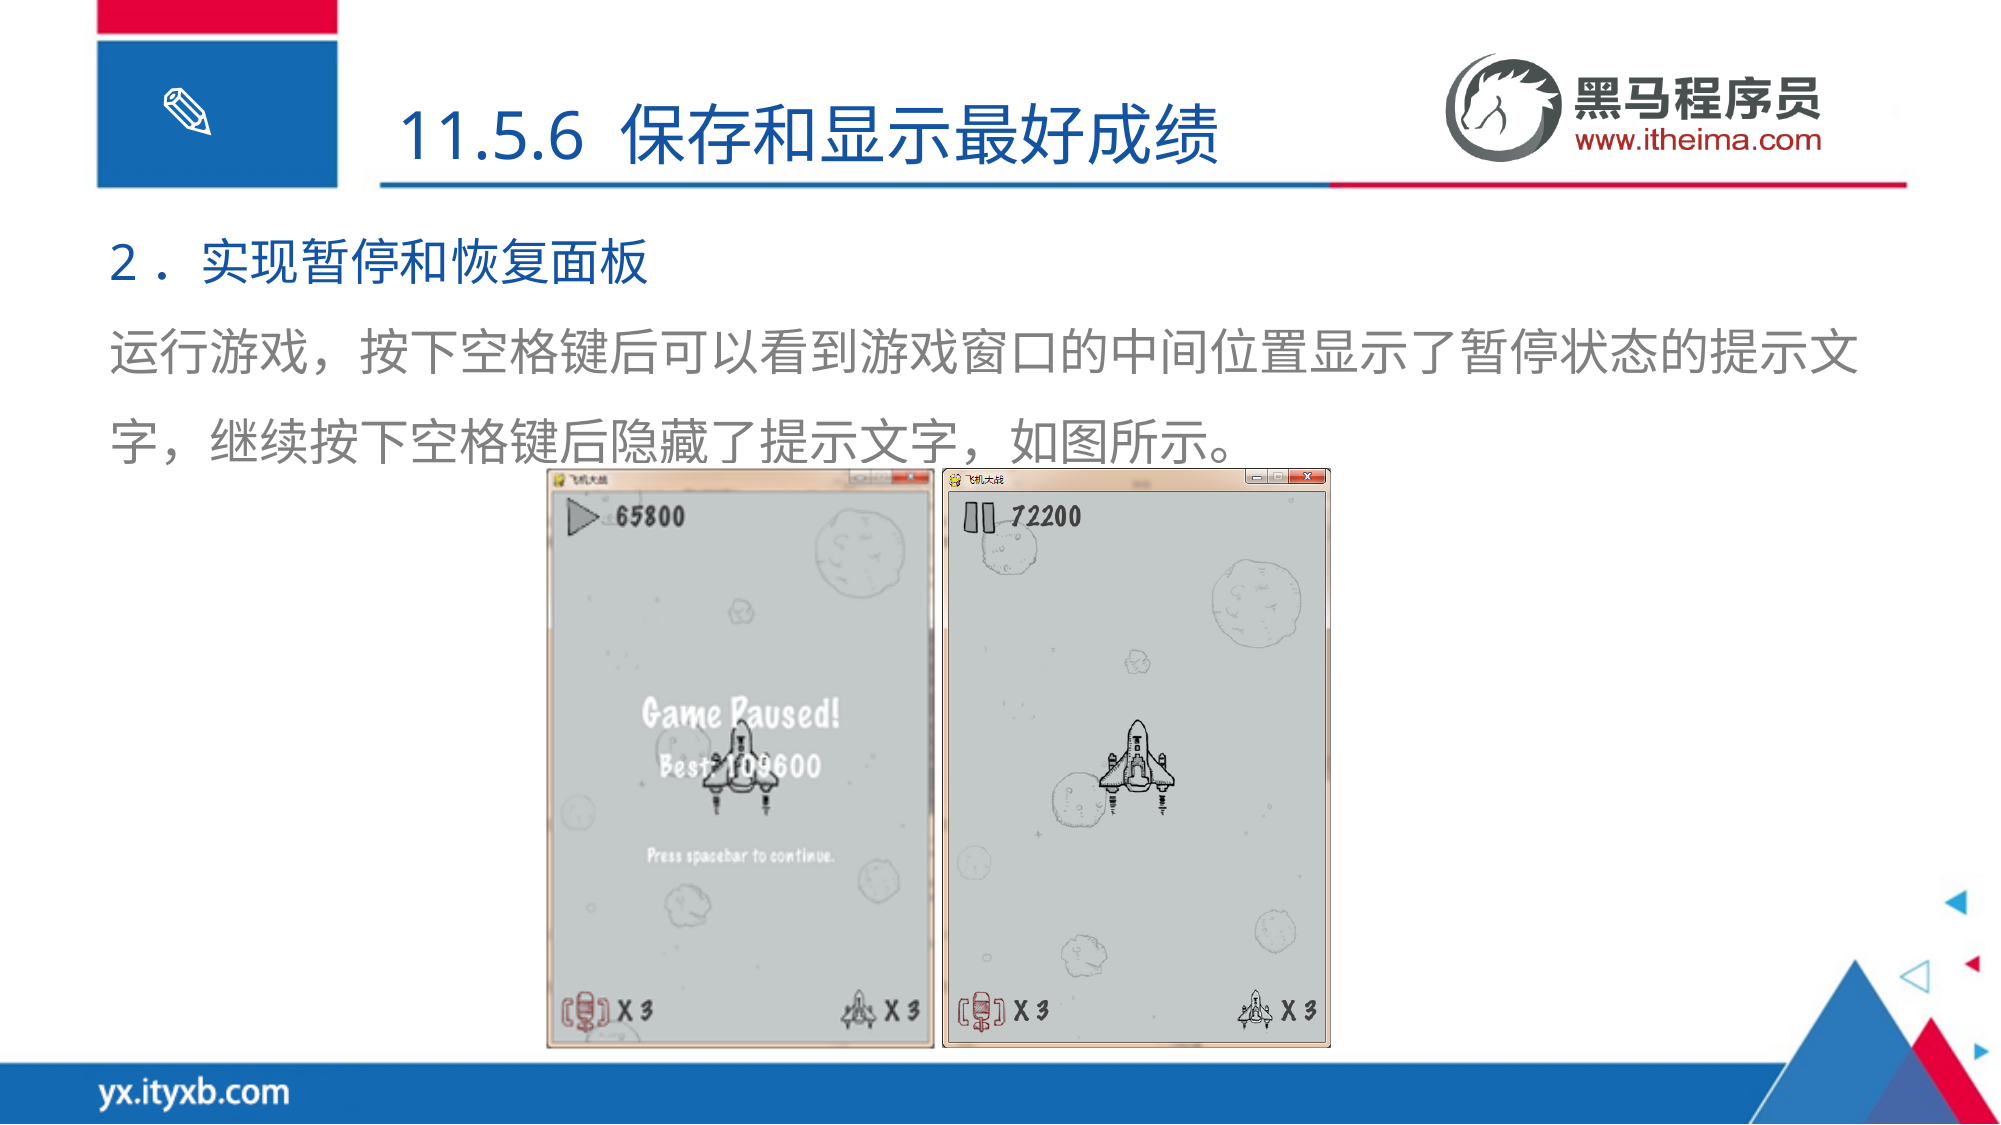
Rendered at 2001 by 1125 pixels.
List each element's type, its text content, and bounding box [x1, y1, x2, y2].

text_box 11.5.6 保存和显示最好成绩 [382, 94, 1754, 182]
text_box 2．实现暂停和恢复面板 运行游戏，按下空格键后可以看到游戏窗口的中间位置显示了暂停状态的提示文字，继续按下空格键后隐藏了提示文字，如图所示。 [94, 193, 1908, 478]
picture [0, 0, 2000, 1124]
